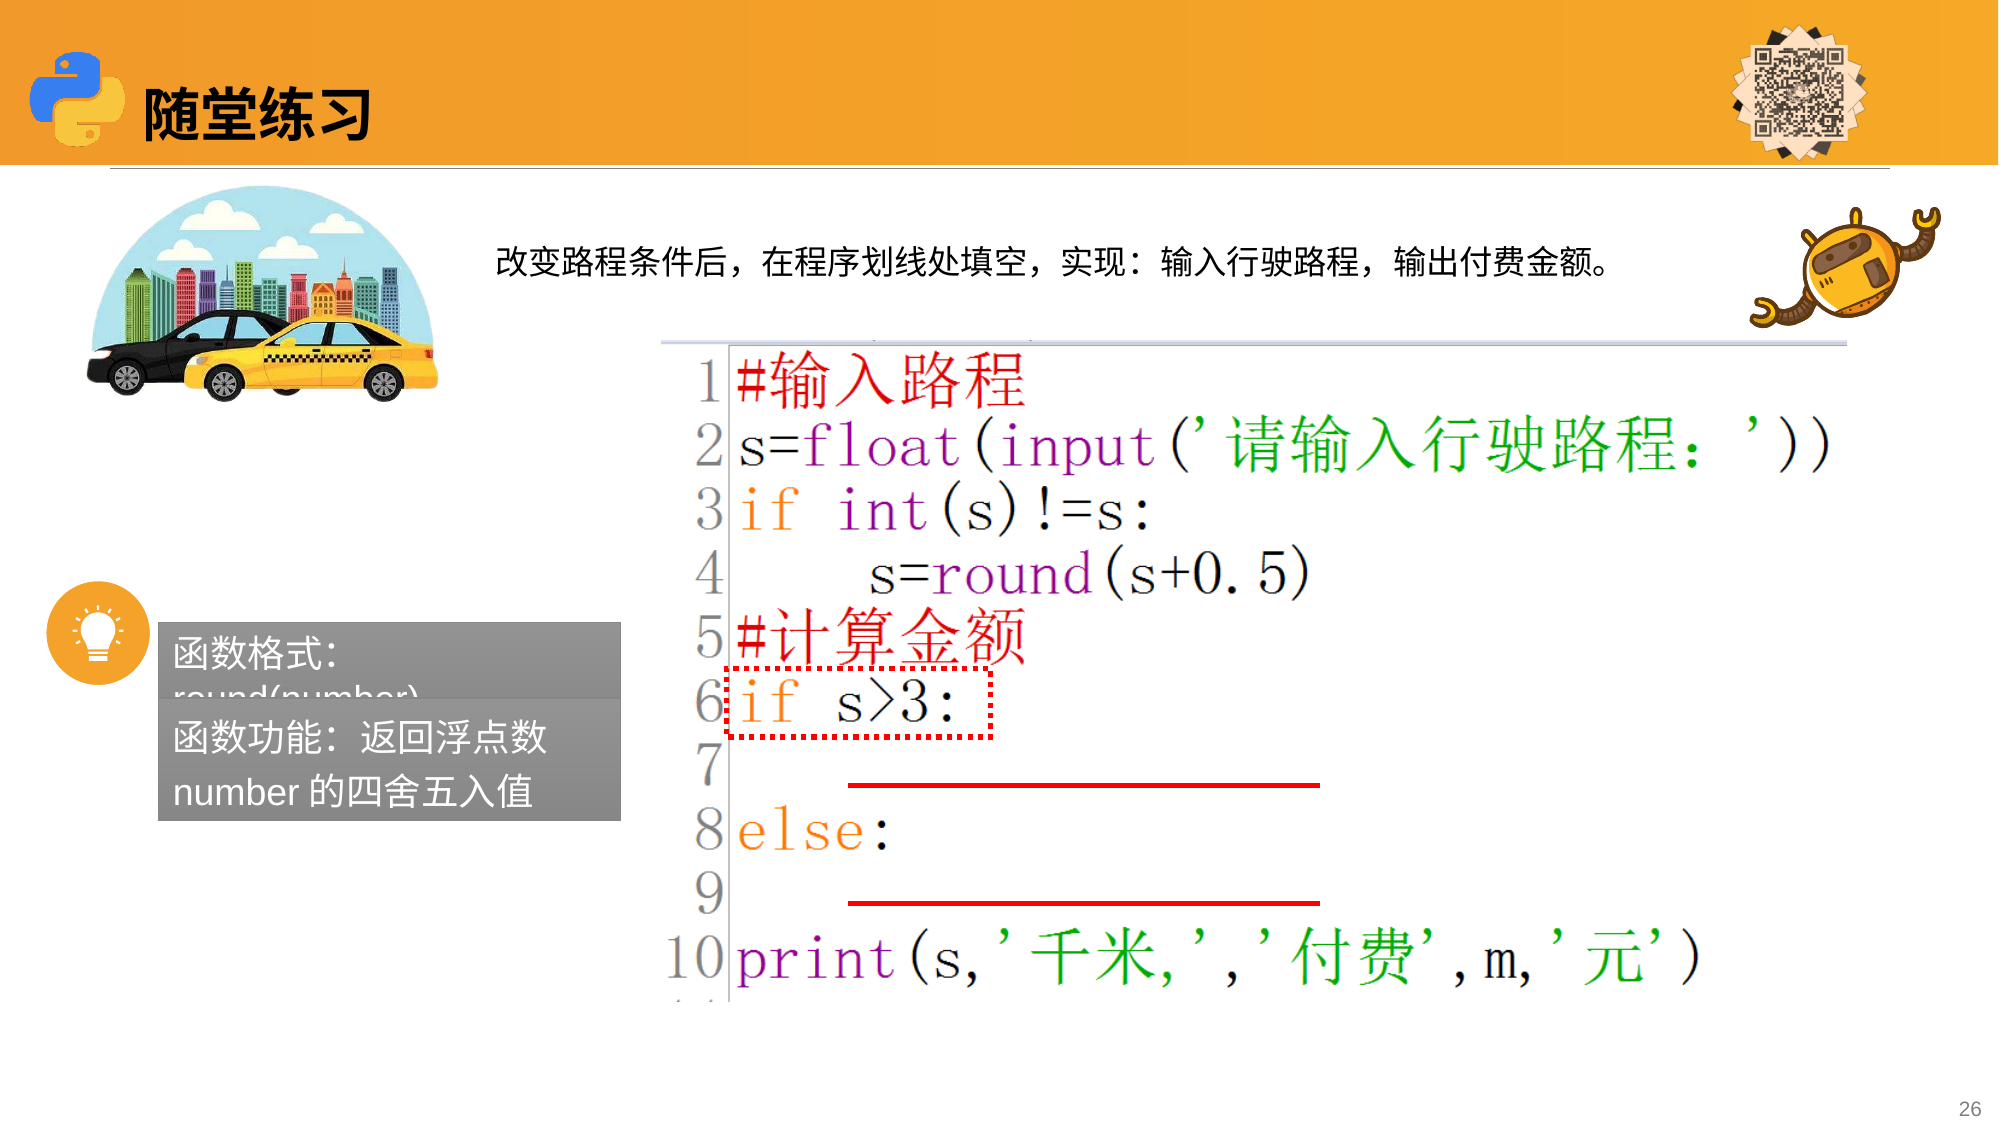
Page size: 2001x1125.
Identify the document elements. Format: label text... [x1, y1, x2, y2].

text_box 26 [1519, 1091, 1997, 1125]
picture [84, 183, 440, 404]
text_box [44, 578, 621, 822]
picture [1726, 19, 1872, 166]
picture [661, 340, 1847, 1002]
picture [16, 39, 137, 159]
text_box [1735, 215, 1955, 319]
title 随堂练习 [127, 23, 790, 157]
text_box 改变路程条件后，在程序划线处填空，实现：输入行驶路程，输出付费金额。 [480, 221, 1682, 289]
